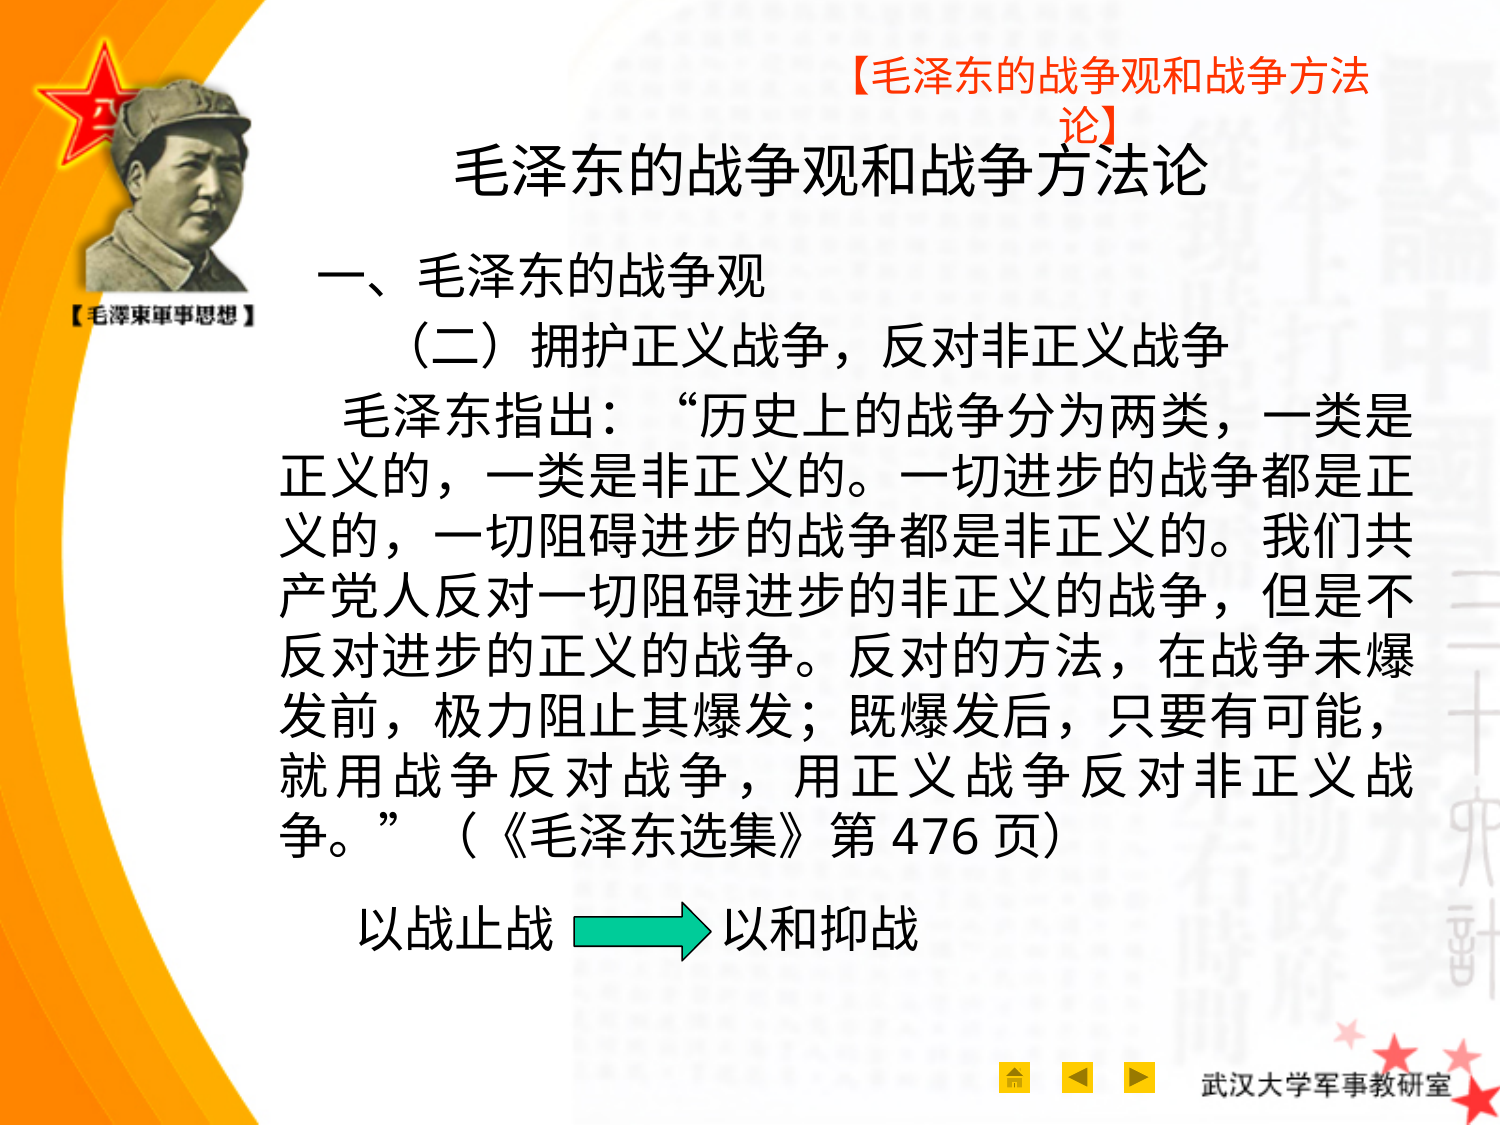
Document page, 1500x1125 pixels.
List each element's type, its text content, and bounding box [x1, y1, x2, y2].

text_box 【毛泽东的战争观和战争方法论】 [787, 62, 1413, 138]
text_box 以战止战 [339, 890, 678, 966]
text_box [1124, 1062, 1155, 1092]
text_box [1062, 1062, 1092, 1092]
title 毛泽东的战争观和战争方法论 [275, 75, 1388, 263]
text_box [574, 902, 704, 961]
text_box [999, 1062, 1030, 1092]
text_box 一、毛泽东的战争观 （二）拥护正义战争，反对非正义战争 毛泽东指出：“历史上的战争分为两类，一类是正义的，一类是非正义的。一切进步的战争都是正义的，一切阻碍进步的战争都是非正义的。我们共产党人反对一切阻碍进步的非正义的战争，但是不反对进步的正义的战争。反对的方法，在战争未爆发前，极力阻止其爆发；既爆发后，只要有可能，就用战争反对战争，用正义战争反对非正义战争。”（《毛泽东选集》第476页） [263, 236, 1430, 925]
picture [0, 0, 1500, 1125]
text_box 以和抑战 [704, 890, 935, 966]
